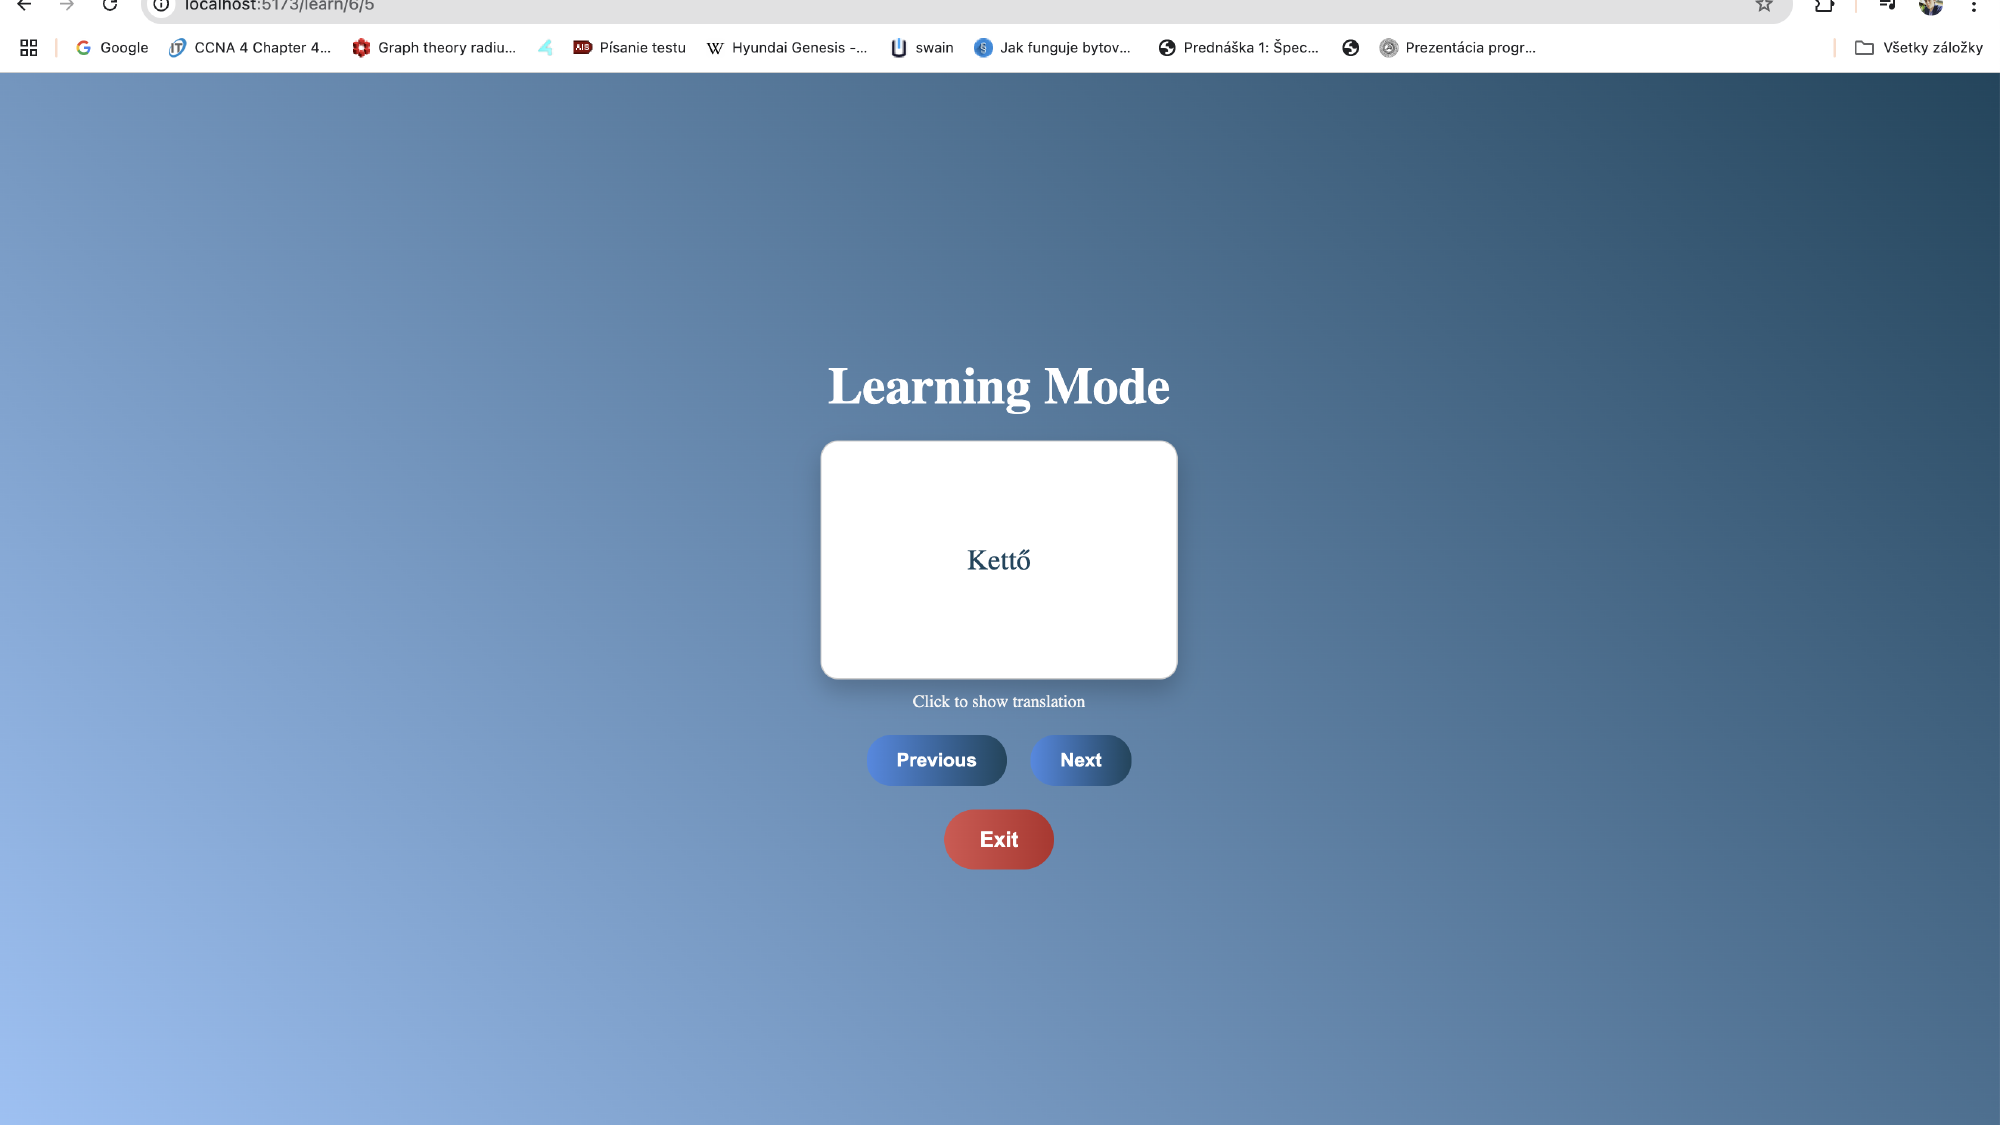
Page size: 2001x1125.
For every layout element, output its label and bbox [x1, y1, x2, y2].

list [0, 0, 2000, 1125]
